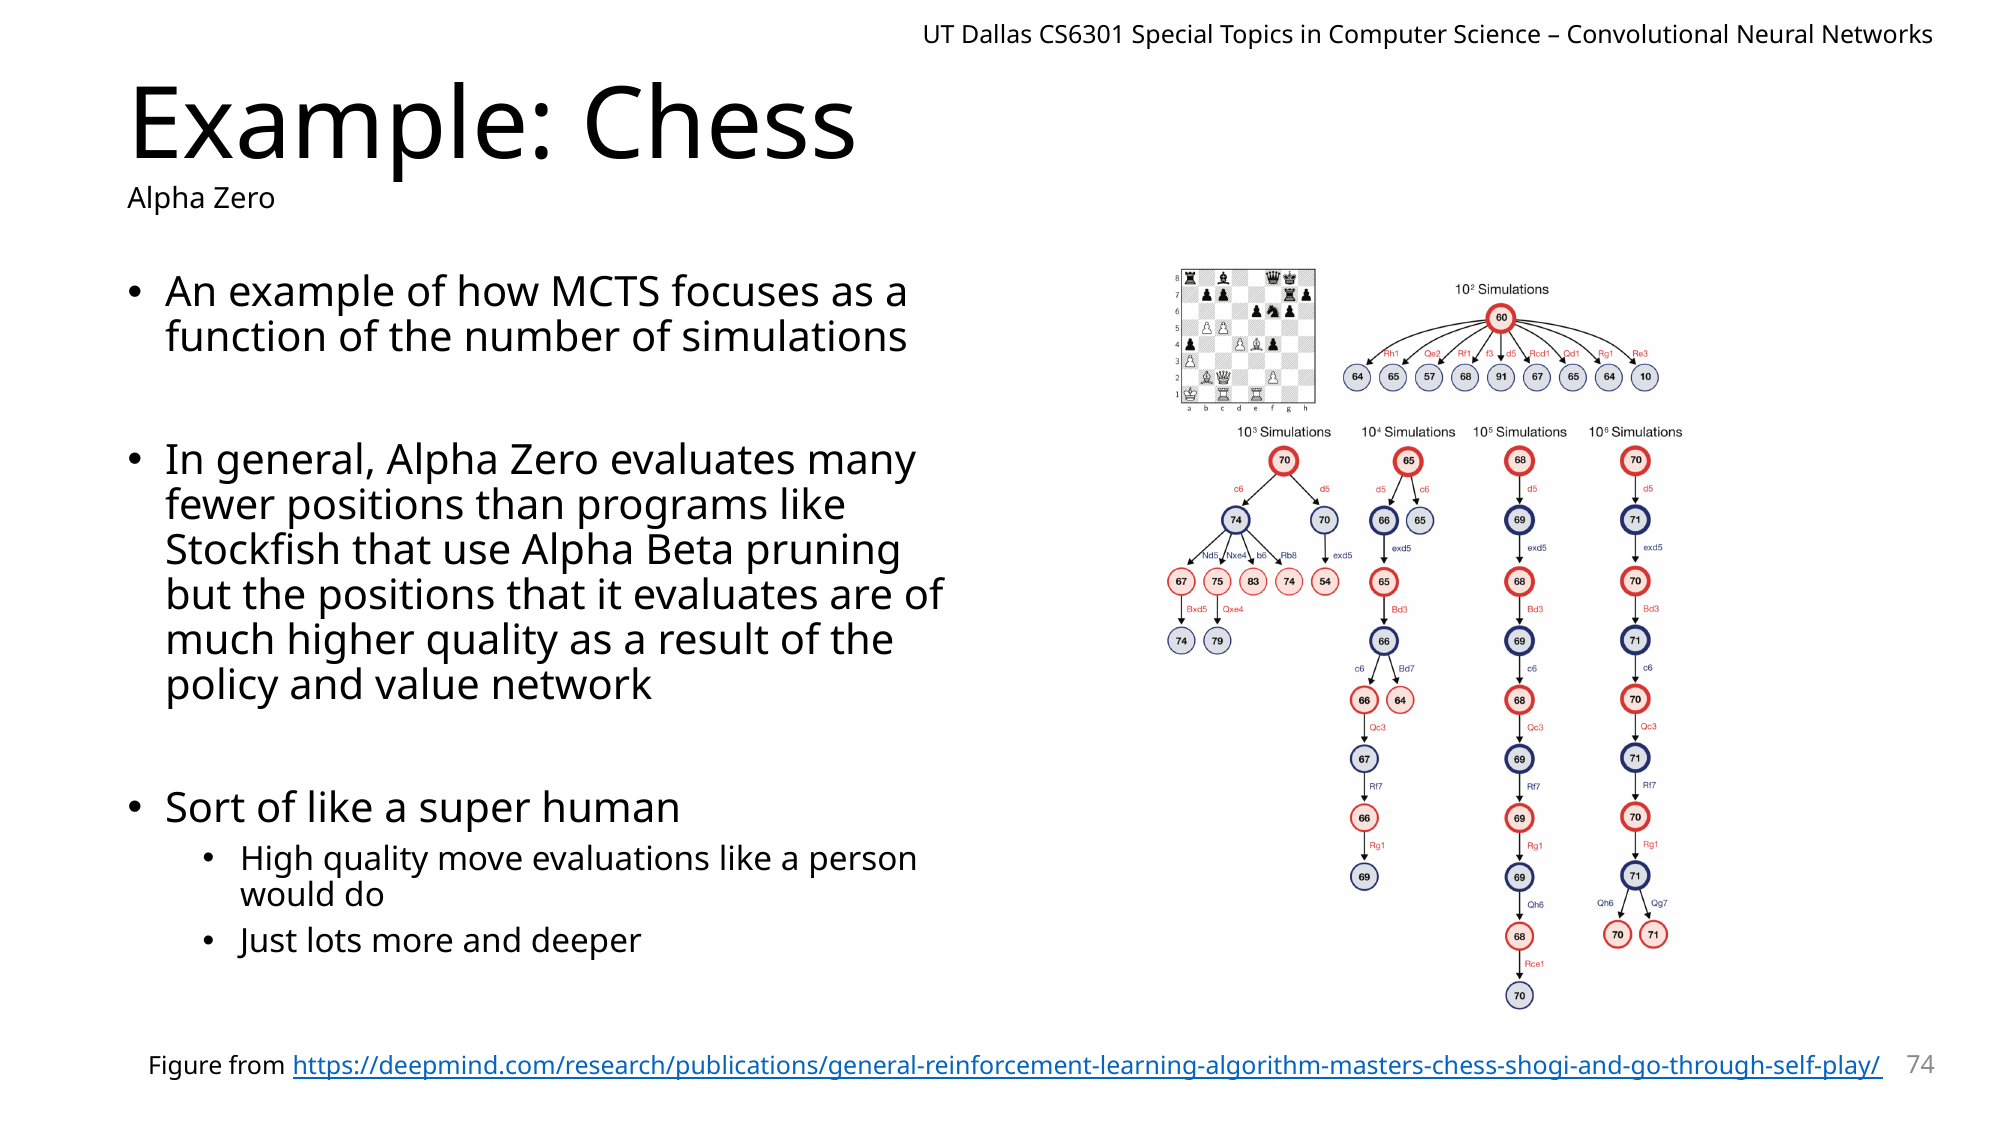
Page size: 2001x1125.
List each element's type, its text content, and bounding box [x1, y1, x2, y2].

text_box Figure from https://deepmind.com/research/publications/general-reinforcement-learning-algorithm-masters-chess-shogi-and-go-through-self-play/ [111, 1042, 1898, 1091]
slide_number 74 [1500, 1036, 1950, 1096]
picture [1163, 263, 1687, 1014]
text_box Alpha Zero [112, 172, 1950, 222]
title Example: Chess [112, 63, 1838, 172]
text_box UT Dallas CS6301 Special Topics in Computer Science – Convolutional Neural Networks [899, 11, 1950, 56]
list An example of how MCTS focuses as a function of the number of simulations In general, Alpha Zero evaluates many fewer positions than programs like Stockfish that use Alpha Beta pruning but the positions that it evaluates are of much higher quality as a result of the policy and value network Sort of like a super human High quality move evaluations like a person would do Just lots more and deeper [112, 263, 975, 1042]
